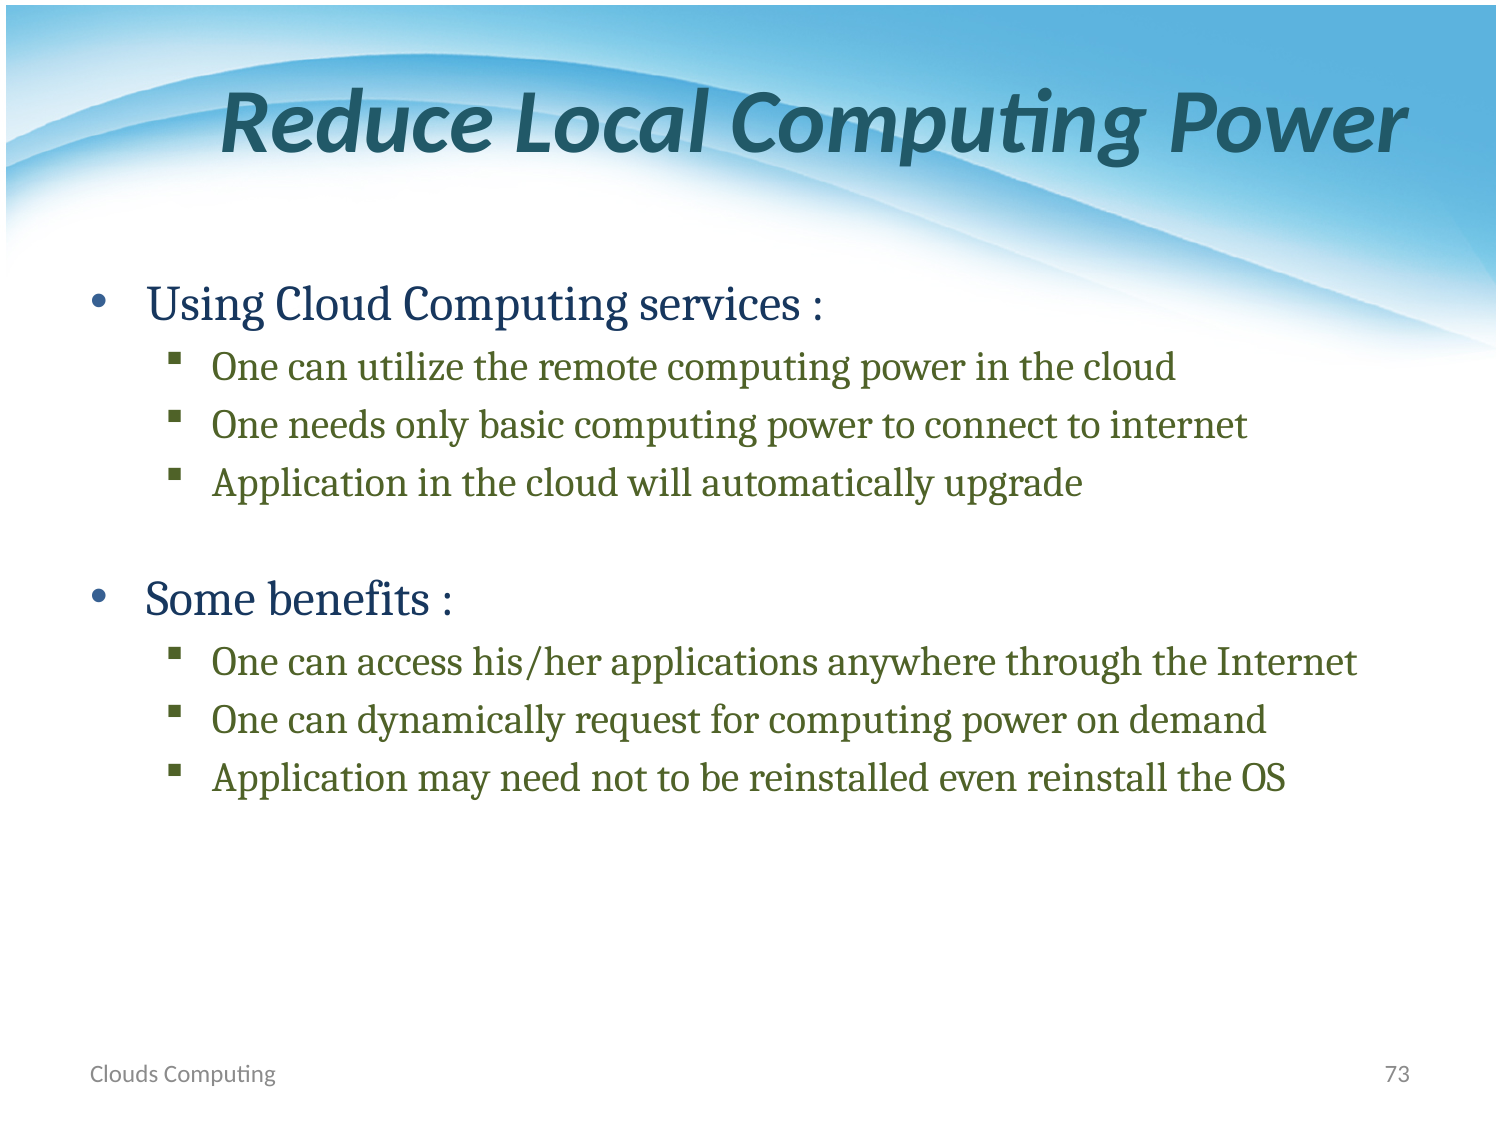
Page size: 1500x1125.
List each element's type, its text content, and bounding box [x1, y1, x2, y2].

slide_number 73 [1074, 1042, 1425, 1103]
slide_number Clouds Computing [75, 1042, 425, 1103]
picture [0, 0, 1500, 1125]
list Using Cloud Computing services : One can utilize the remote computing power in the cloud One needs only basic computing power to connect to internet Application in the cloud will automatically upgrade Some benefits : One can access his/her applications anywhere through the Internet One can dynamically request for computing power on demand Application may need not to be reinstalled even reinstall the OS [75, 262, 1425, 1005]
title Reduce Local Computing Power [75, 45, 1425, 188]
